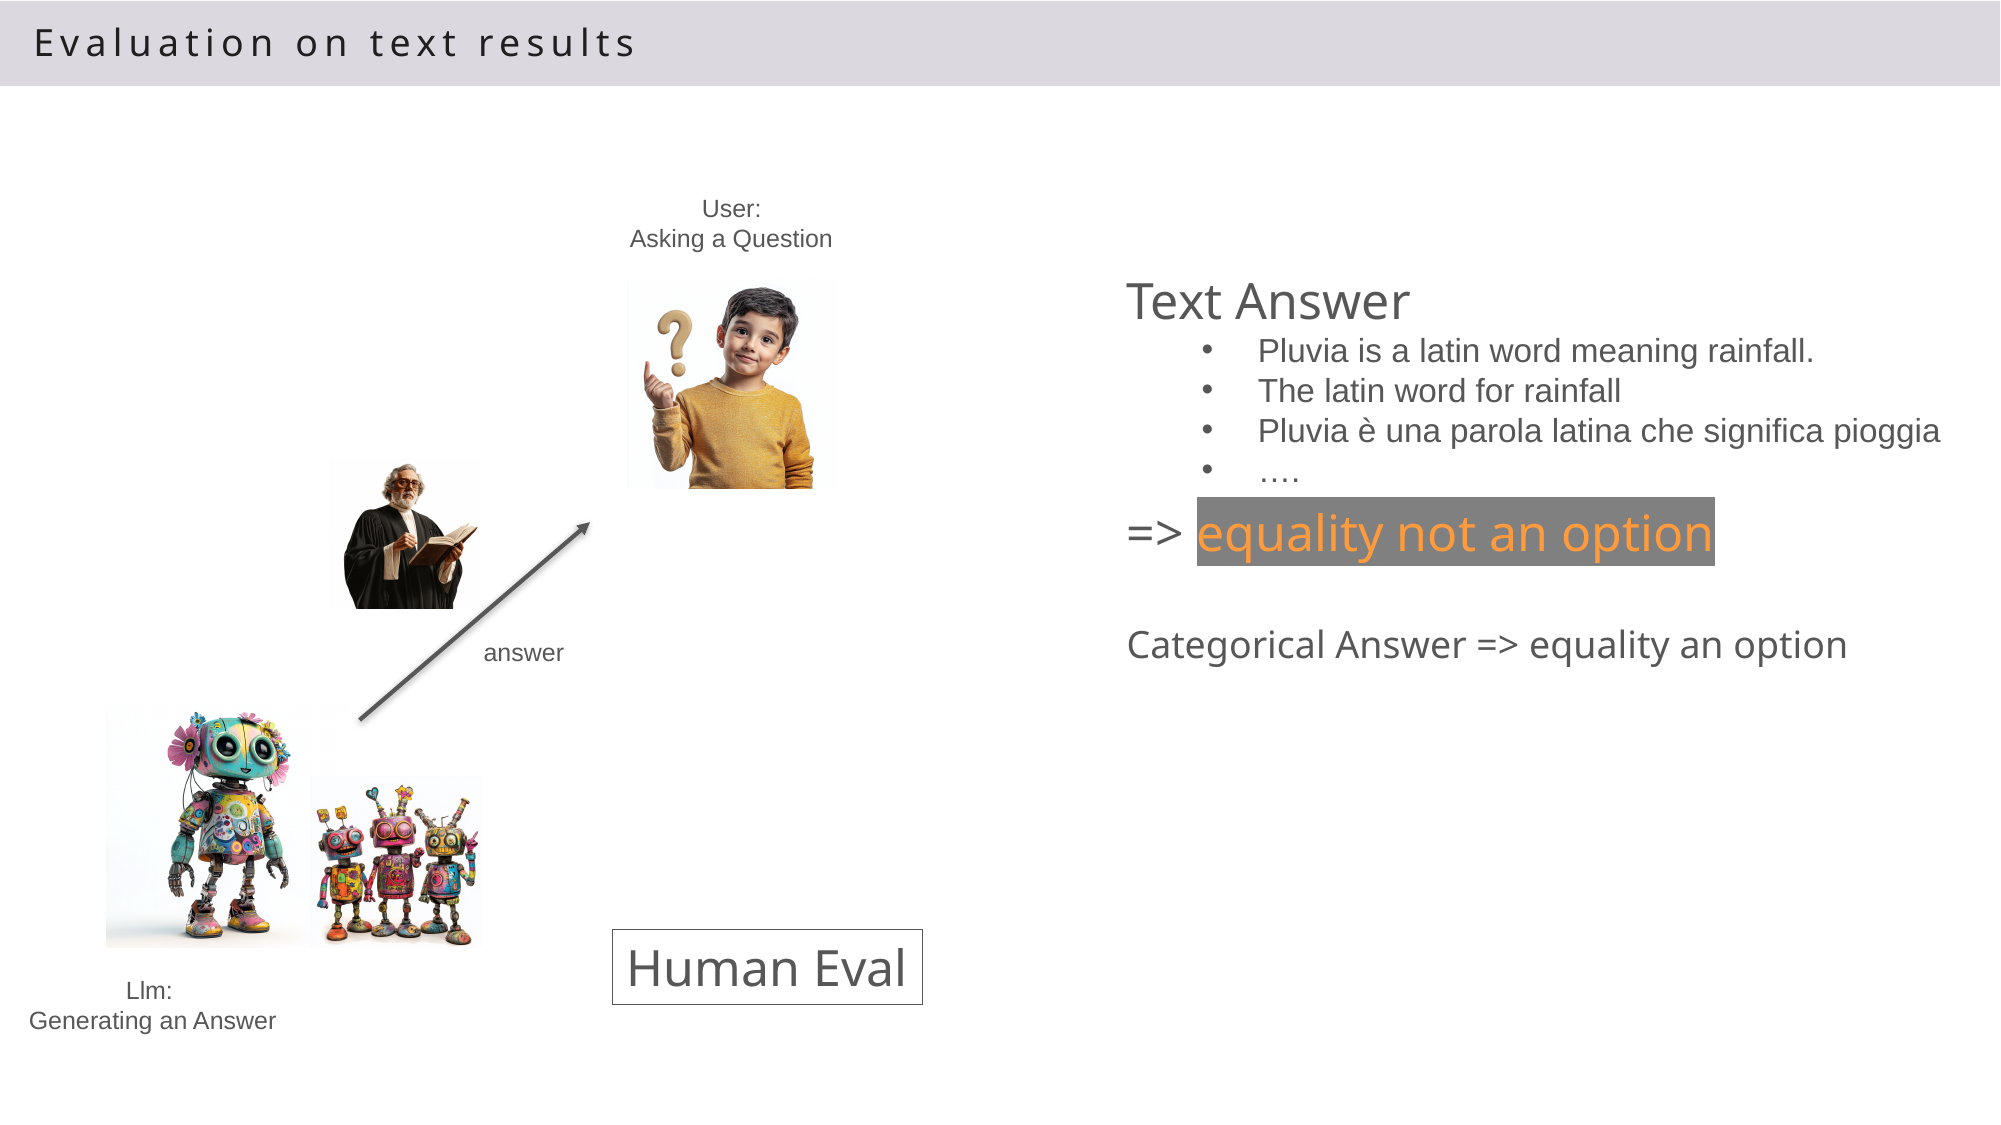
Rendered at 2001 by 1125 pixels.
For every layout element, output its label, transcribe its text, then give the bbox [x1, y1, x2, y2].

picture [627, 279, 837, 489]
title Evaluation on text results [13, 0, 1128, 85]
text_box => equality not an option Categorical Answer => equality an option [1111, 493, 1868, 734]
picture [331, 458, 483, 609]
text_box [359, 521, 591, 721]
text_box Text Answer Pluvia is a latin word meaning rainfall. The latin word for rainfall Pluvia è una parola latina che significa pioggia …. [1111, 261, 1965, 557]
text_box Human Eval [612, 929, 923, 1005]
text_box User: Asking a Question [615, 184, 849, 260]
picture [106, 704, 483, 948]
text_box Llm: Generating an Answer [13, 967, 292, 1042]
